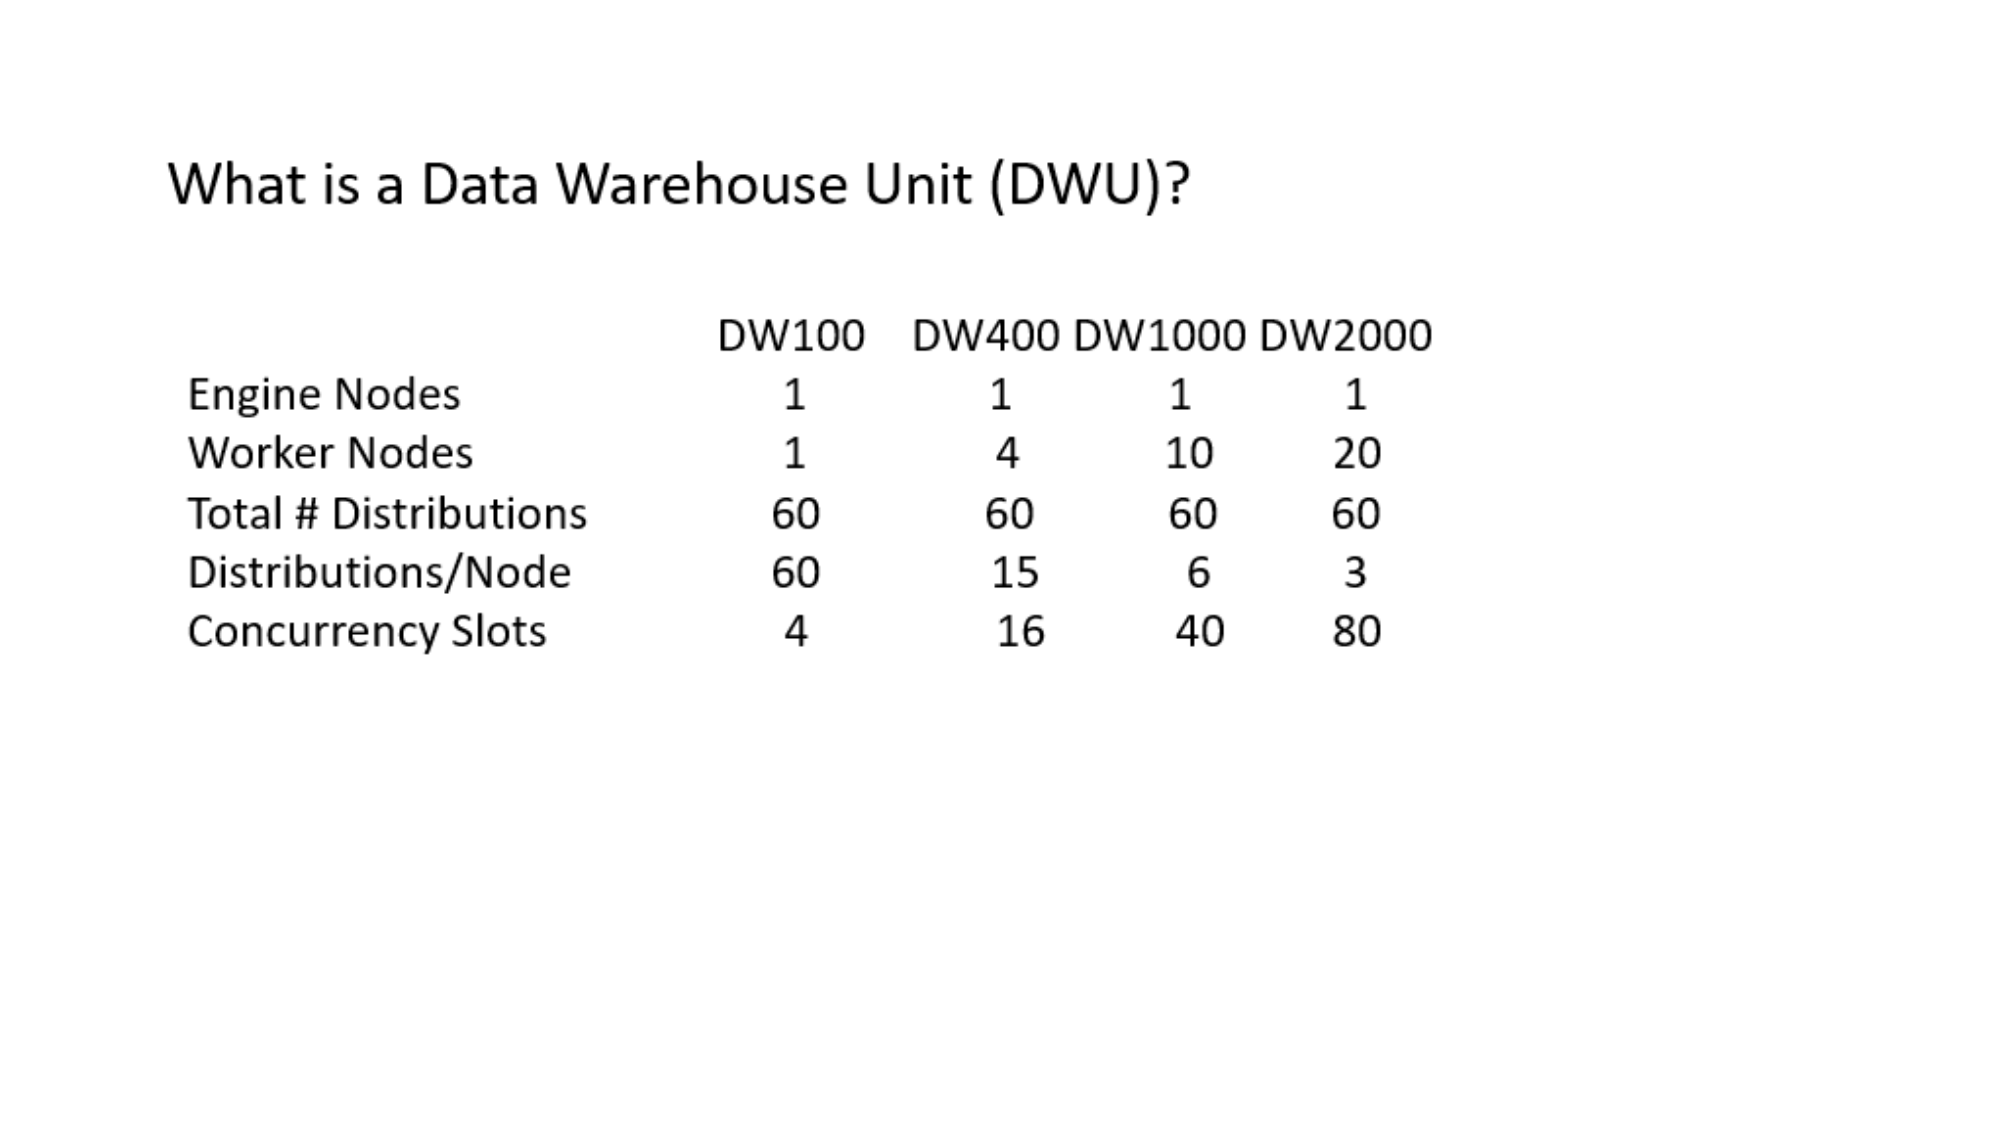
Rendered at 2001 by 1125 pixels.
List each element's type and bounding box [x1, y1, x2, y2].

picture [79, 83, 1692, 913]
